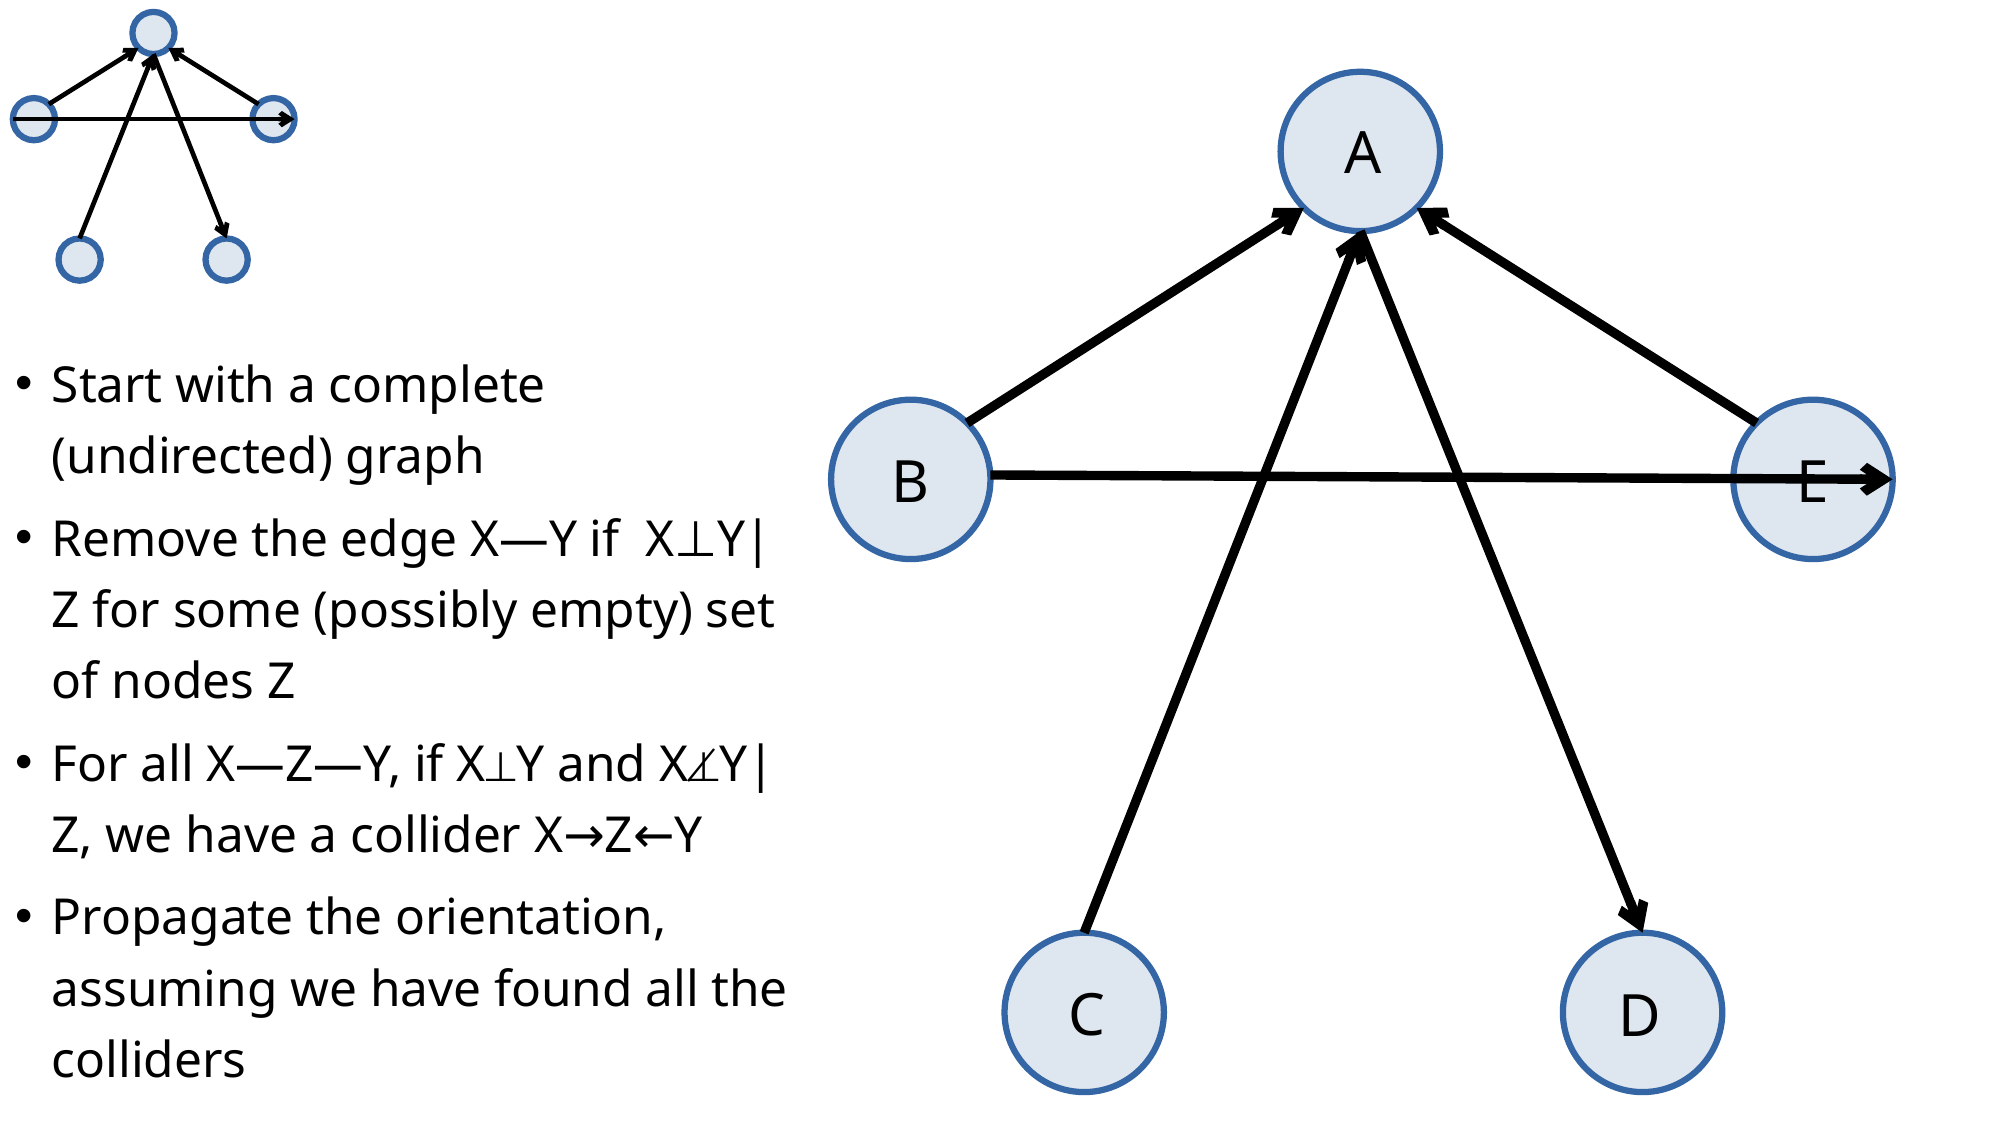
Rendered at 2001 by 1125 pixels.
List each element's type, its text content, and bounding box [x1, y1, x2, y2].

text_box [1084, 231, 1360, 933]
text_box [990, 474, 1084, 480]
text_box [48, 47, 139, 105]
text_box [1360, 231, 1643, 933]
text_box B [830, 436, 991, 522]
text_box [1016, 1055, 1152, 1093]
text_box [1575, 932, 1710, 970]
text_box [843, 522, 979, 560]
text_box [1017, 932, 1151, 969]
text_box [1294, 71, 1427, 107]
text_box A [1283, 107, 1444, 193]
text_box [1745, 522, 1881, 560]
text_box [168, 47, 259, 105]
text_box [58, 238, 101, 281]
text_box E [1732, 436, 1893, 522]
text_box C [1007, 969, 1168, 1055]
text_box [1746, 399, 1880, 436]
text_box [252, 120, 295, 141]
text_box [132, 11, 175, 54]
text_box [205, 238, 248, 281]
text_box [1575, 1055, 1710, 1093]
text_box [967, 207, 1304, 423]
text_box Start with a complete (undirected) graph Remove the edge X—Y if X⊥Y|Z for some (possibly empty) set of nodes Z For all X—Z—Y, if X⟂Y and X⟂̸Y|Z, we have a collider X→Z←Y Propagate the orientation, assuming we have found all the colliders [0, 333, 808, 1122]
text_box [843, 399, 978, 436]
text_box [1643, 474, 1734, 480]
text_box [153, 54, 227, 239]
text_box [12, 118, 55, 141]
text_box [79, 54, 153, 239]
text_box D [1559, 970, 1720, 1055]
text_box [13, 98, 55, 117]
text_box [1292, 193, 1429, 231]
text_box [252, 98, 295, 118]
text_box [1416, 207, 1757, 423]
